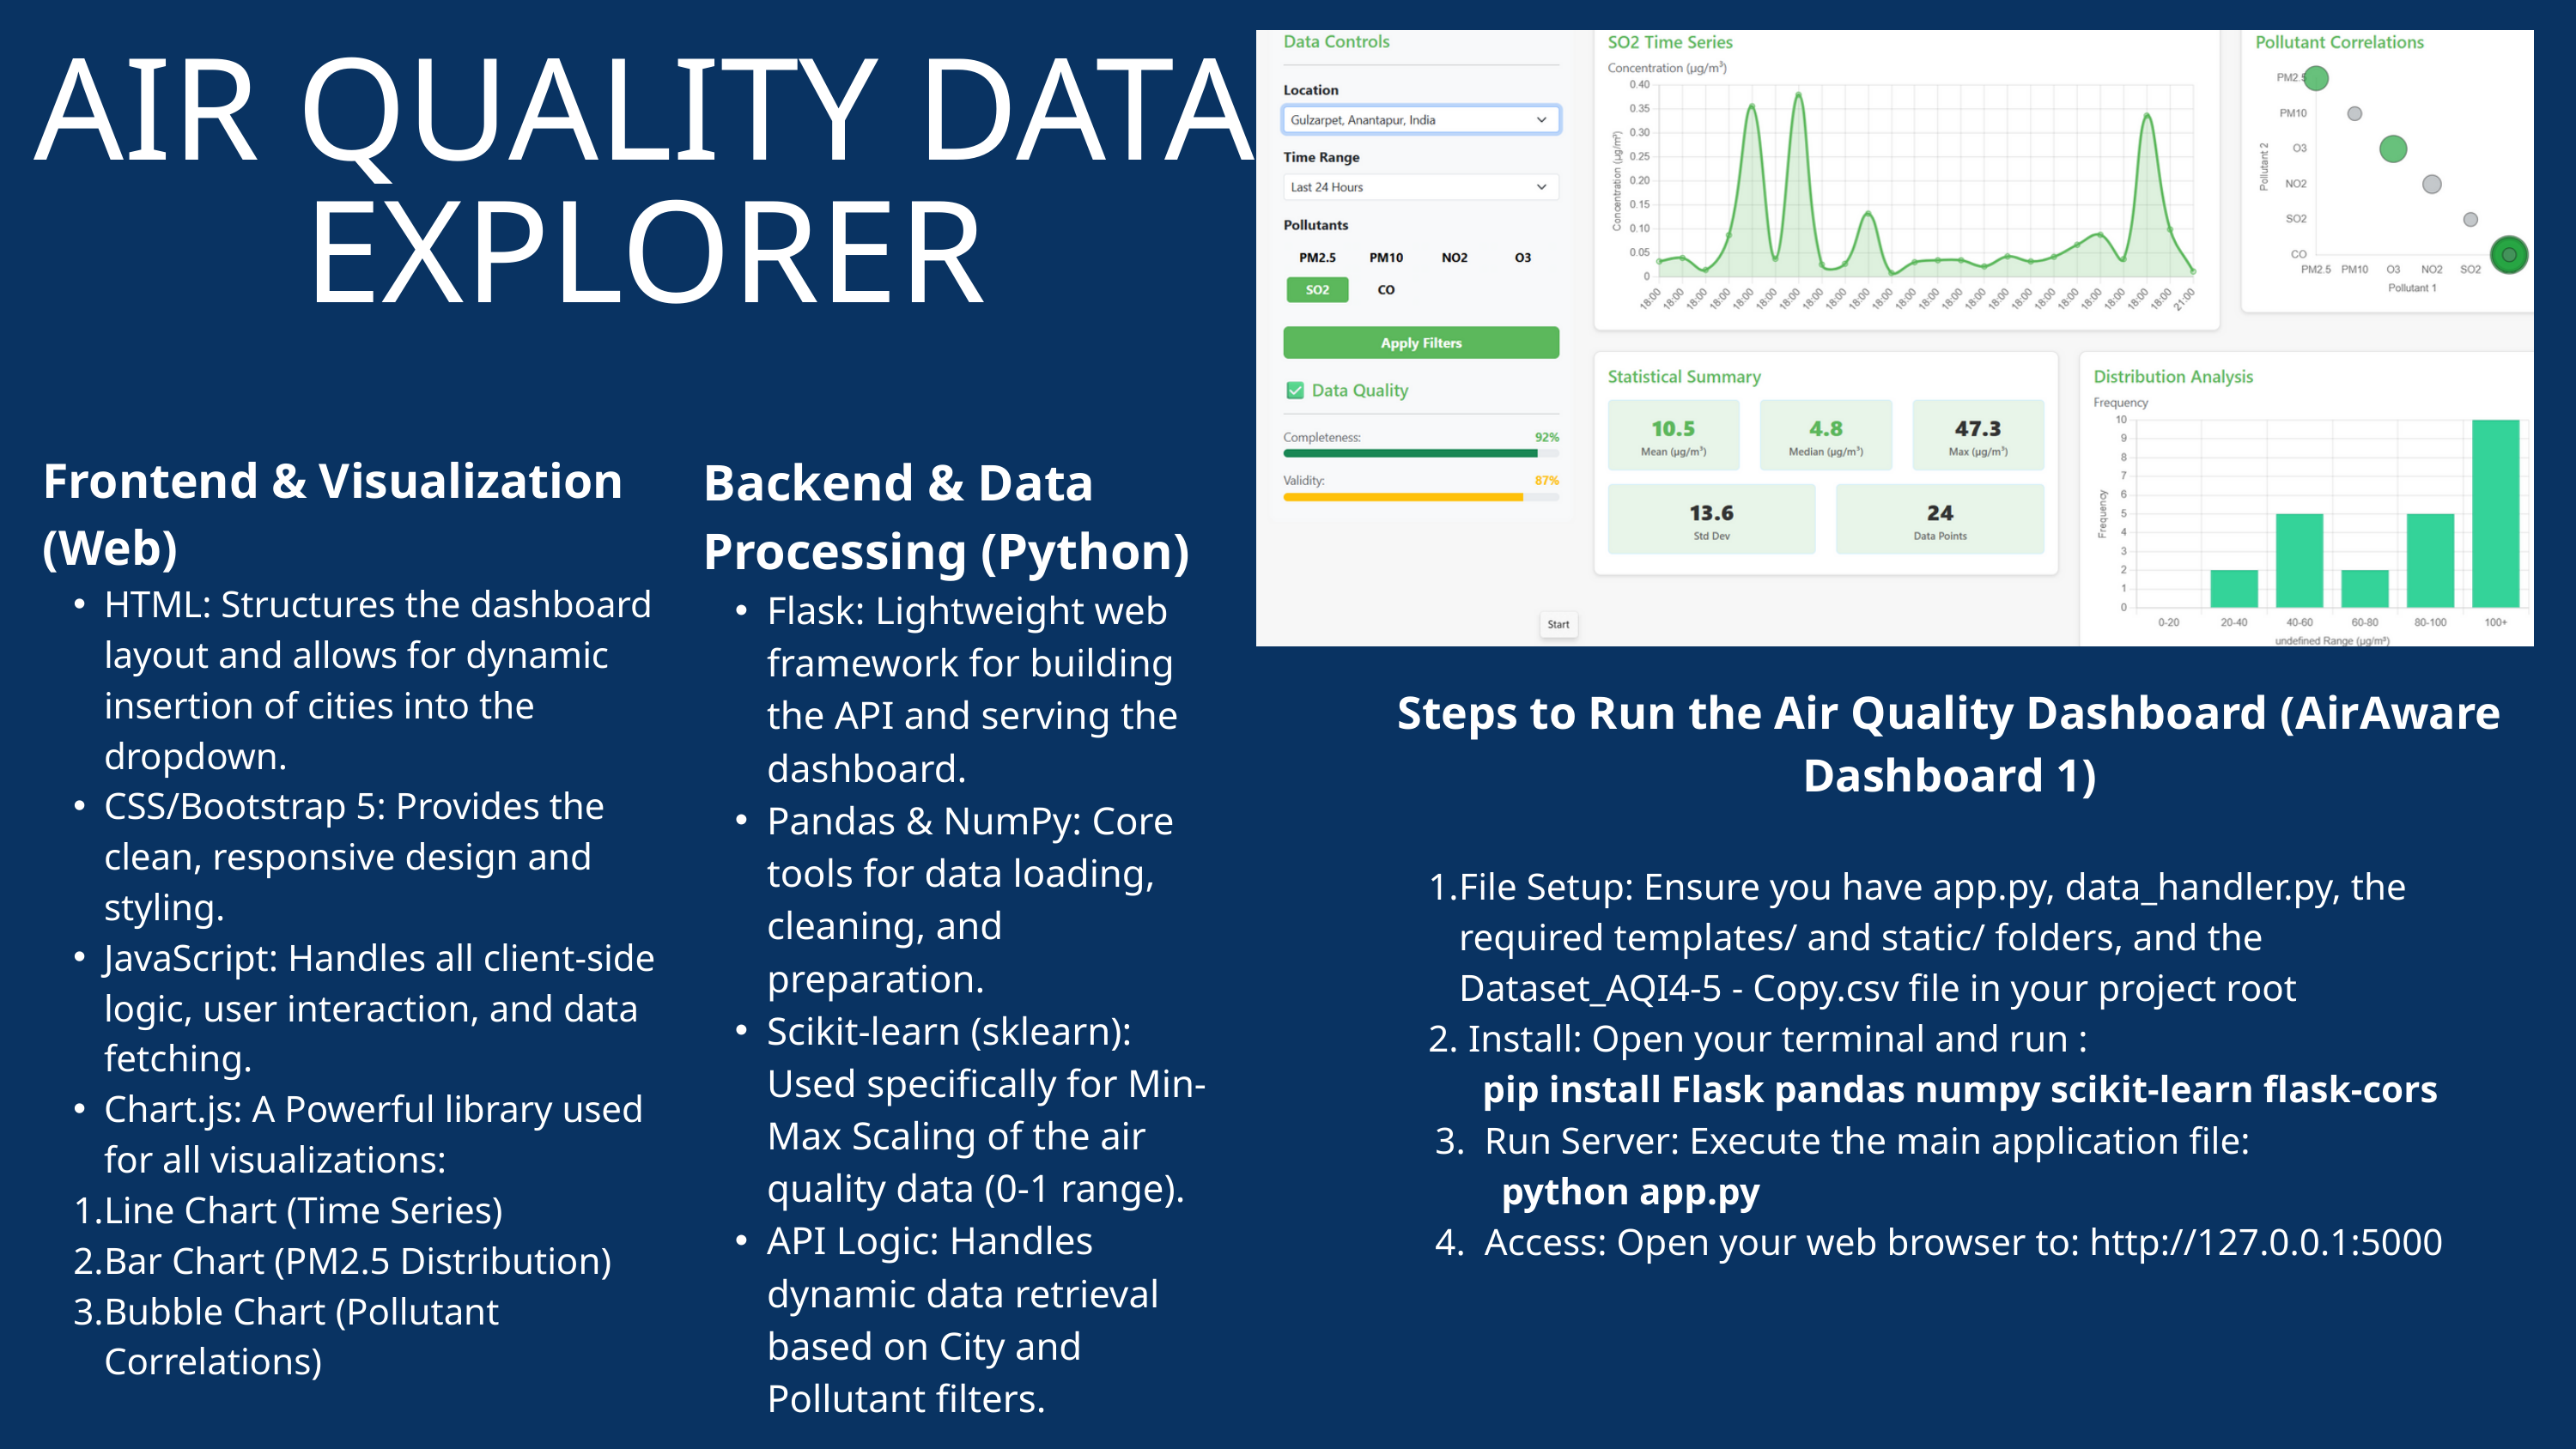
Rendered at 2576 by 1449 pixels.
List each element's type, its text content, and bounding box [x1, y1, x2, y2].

text_box File Setup: Ensure you have app.py, data_handler.py, the required templates/ and static/ folders, and the Dataset_AQI4-5 - Copy.csv file in your project root Install: Open your terminal and run : pip install Flask pandas numpy scikit-learn flask-cors 3. Run Server: Execute the main application file: python app.py 4. Access: Open your web browser to: http://127.0.0.1:5000 [1397, 856, 2503, 1263]
text_box Steps to Run the Air Quality Dashboard (AirAware Dashboard 1) [1397, 676, 2503, 801]
text_box [1256, 30, 2534, 646]
text_box Backend & Data Processing (Python) Flask: Lightweight web framework for building the API and serving the dashboard. Pandas & NumPy: Core tools for data loading, cleaning, and preparation. Scikit-learn (sklearn): Used specifically for Min-Max Scaling of the air quality data (0-1 range). API Logic: Handles dynamic data retrieval based on City and Pollutant filters. [702, 441, 1213, 1421]
text_box AIR QUALITY DATA EXPLORER [33, 45, 1257, 331]
text_box Frontend & Visualization (Web) HTML: Structures the dashboard layout and allows for dynamic insertion of cities into the dropdown. CSS/Bootstrap 5: Provides the clean, responsive design and styling. JavaScript: Handles all client-side logic, user interaction, and data fetching. Chart.js: A Powerful library used for all visualizations: Line Chart (Time Series) Bar Chart (PM2.5 Distribution) Bubble Chart (Pollutant Correlations) [42, 441, 660, 1383]
